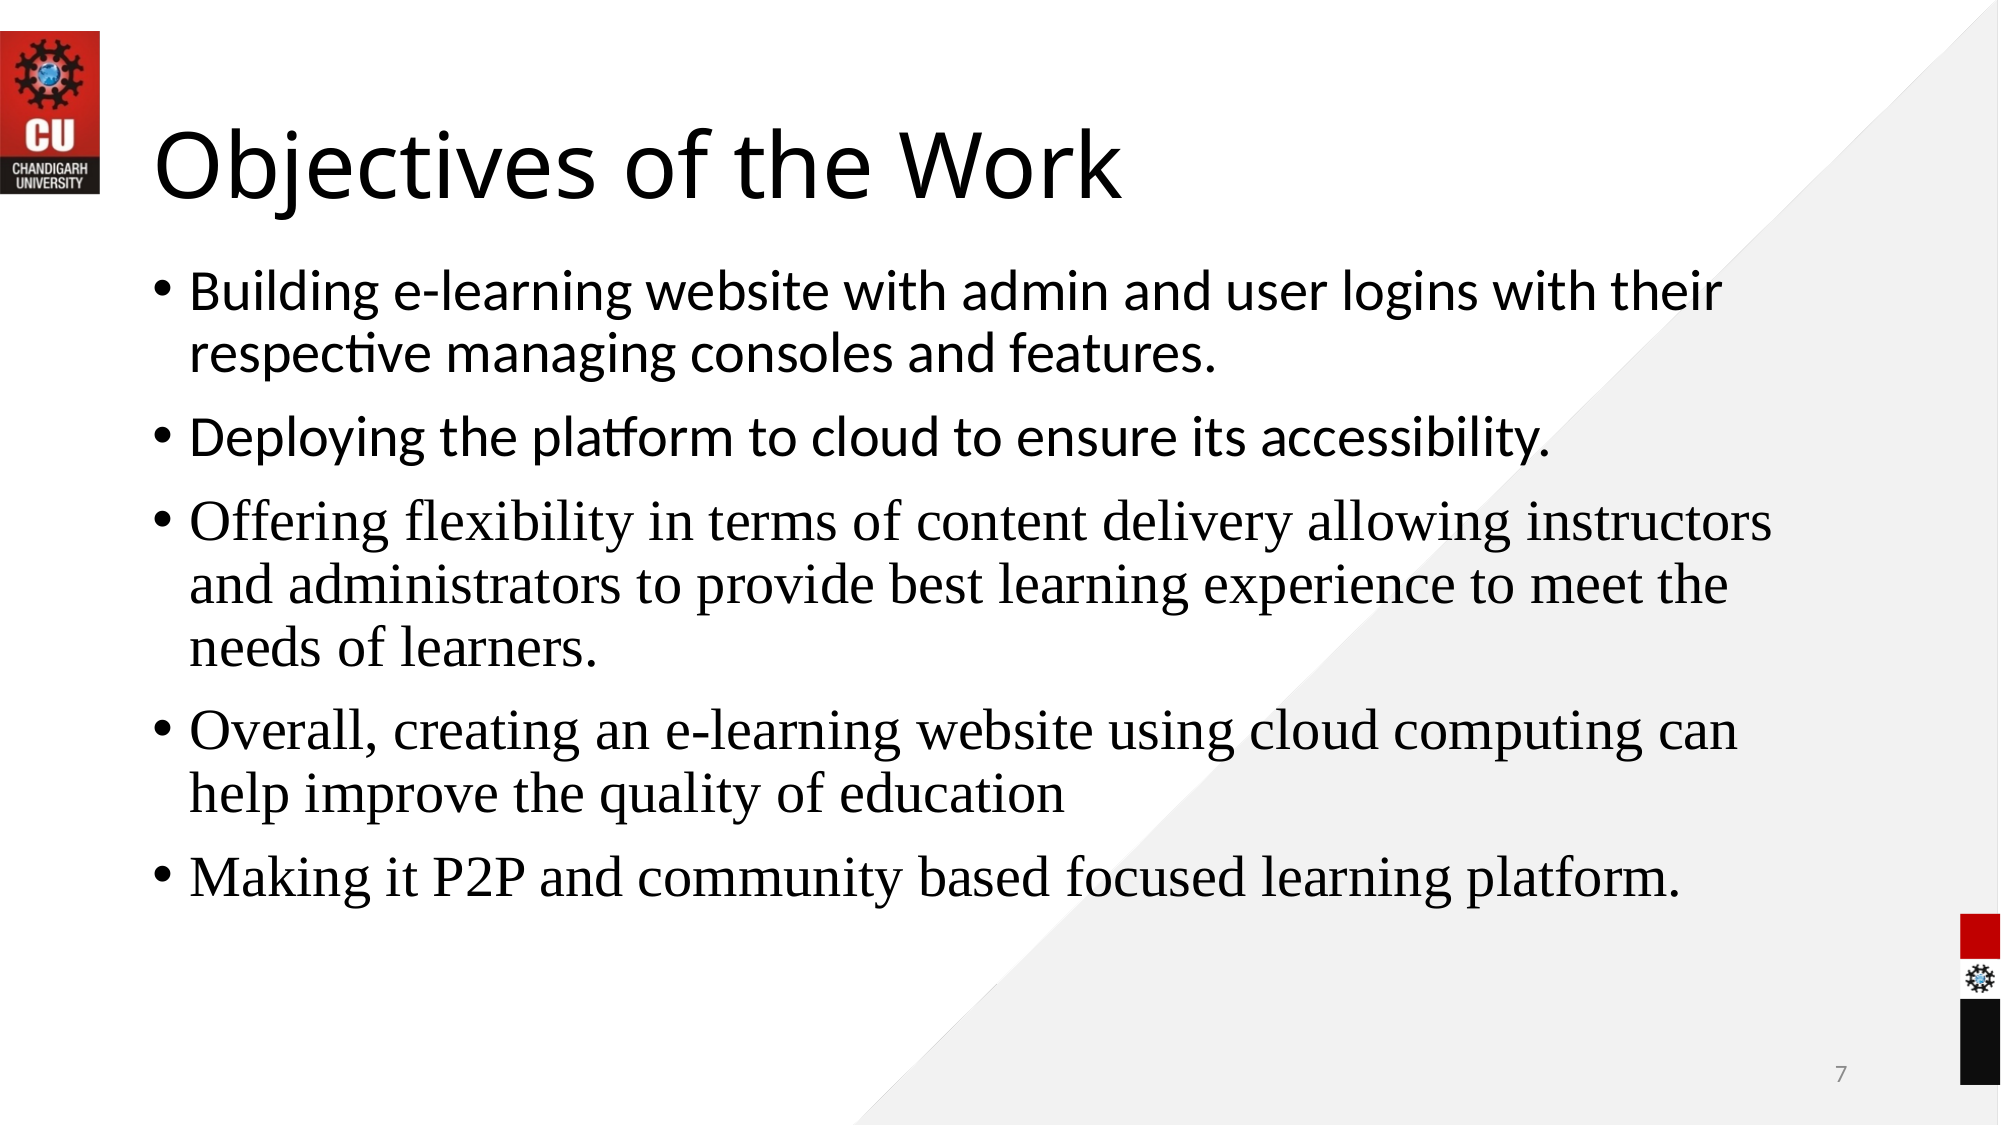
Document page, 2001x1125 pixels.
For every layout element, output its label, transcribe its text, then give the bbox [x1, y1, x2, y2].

title Objectives of the Work [137, 59, 1863, 252]
list Building e-learning website with admin and user logins with their respective managing consoles and features. Deploying the platform to cloud to ensure its accessibility. Offering flexibility in terms of content delivery allowing instructors and administrators to provide best learning experience to meet the needs of learners. Overall, creating an e-learning website using cloud computing can help improve the quality of education Making it P2P and community based focused learning platform. [137, 252, 1863, 967]
picture [0, 0, 2001, 1125]
slide_number 7 [1412, 1042, 1863, 1103]
